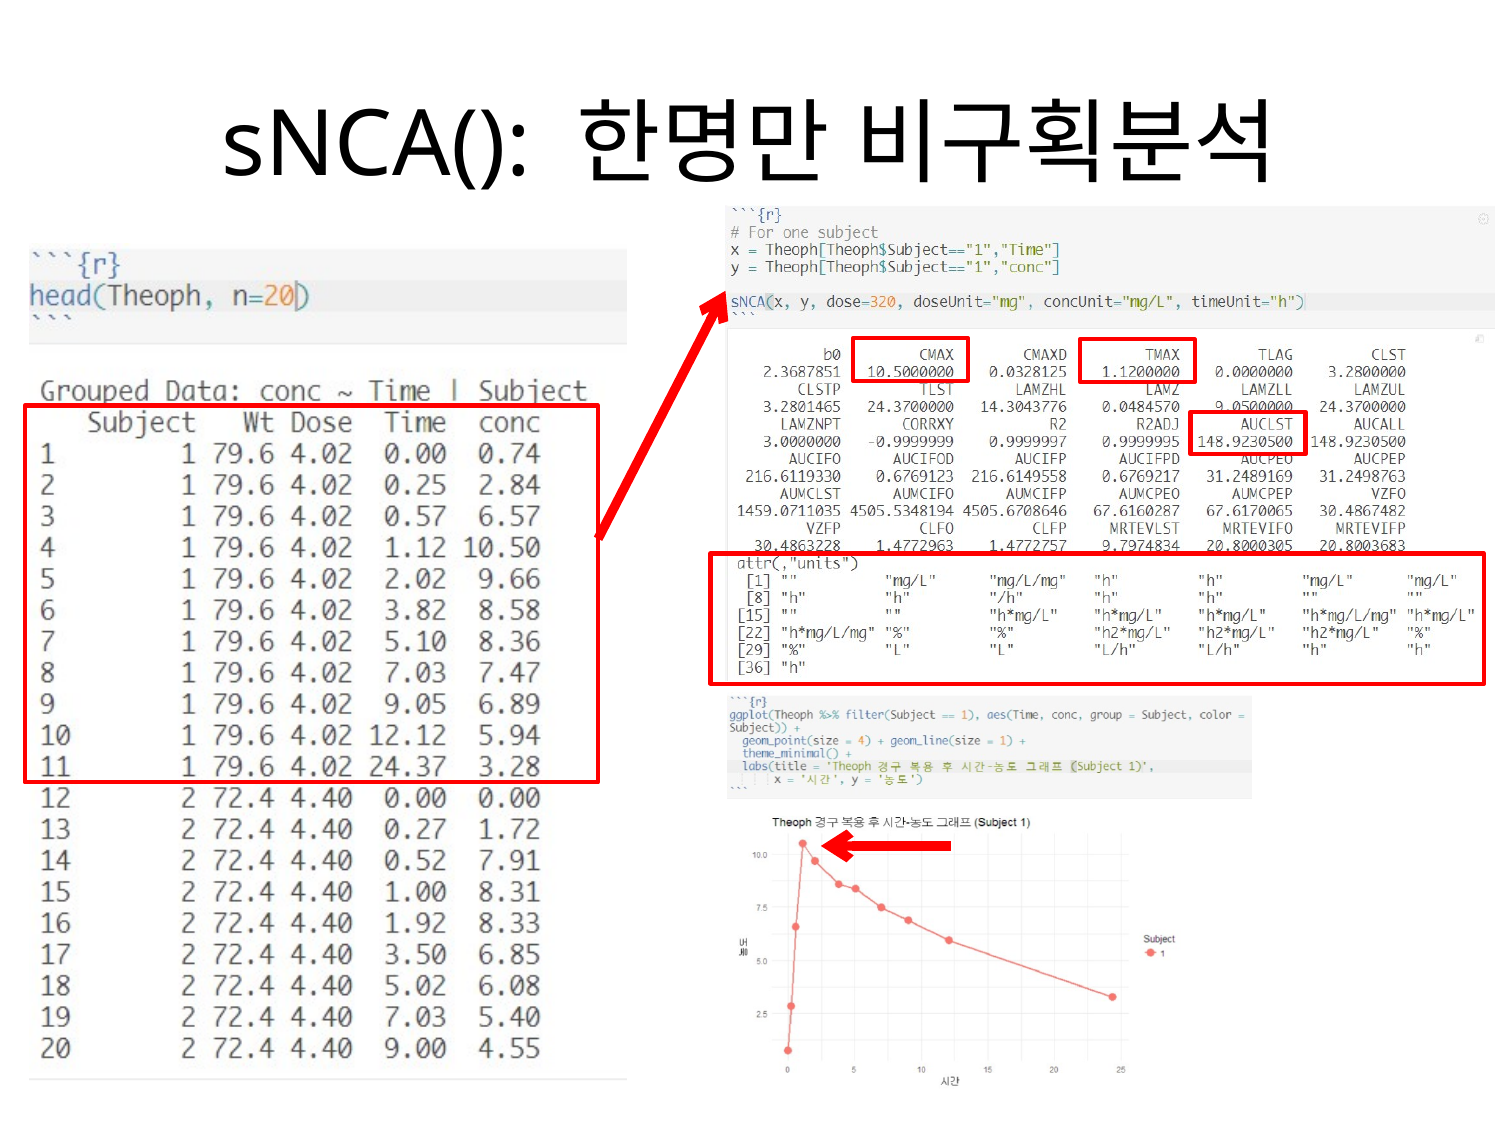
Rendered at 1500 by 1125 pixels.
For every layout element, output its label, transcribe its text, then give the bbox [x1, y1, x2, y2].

picture [727, 692, 1252, 1095]
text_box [597, 290, 726, 539]
picture [29, 243, 627, 1099]
title sNCA(): 한명만 비구획분석 [75, 45, 1425, 233]
picture [725, 204, 1495, 681]
text_box [708, 551, 723, 686]
